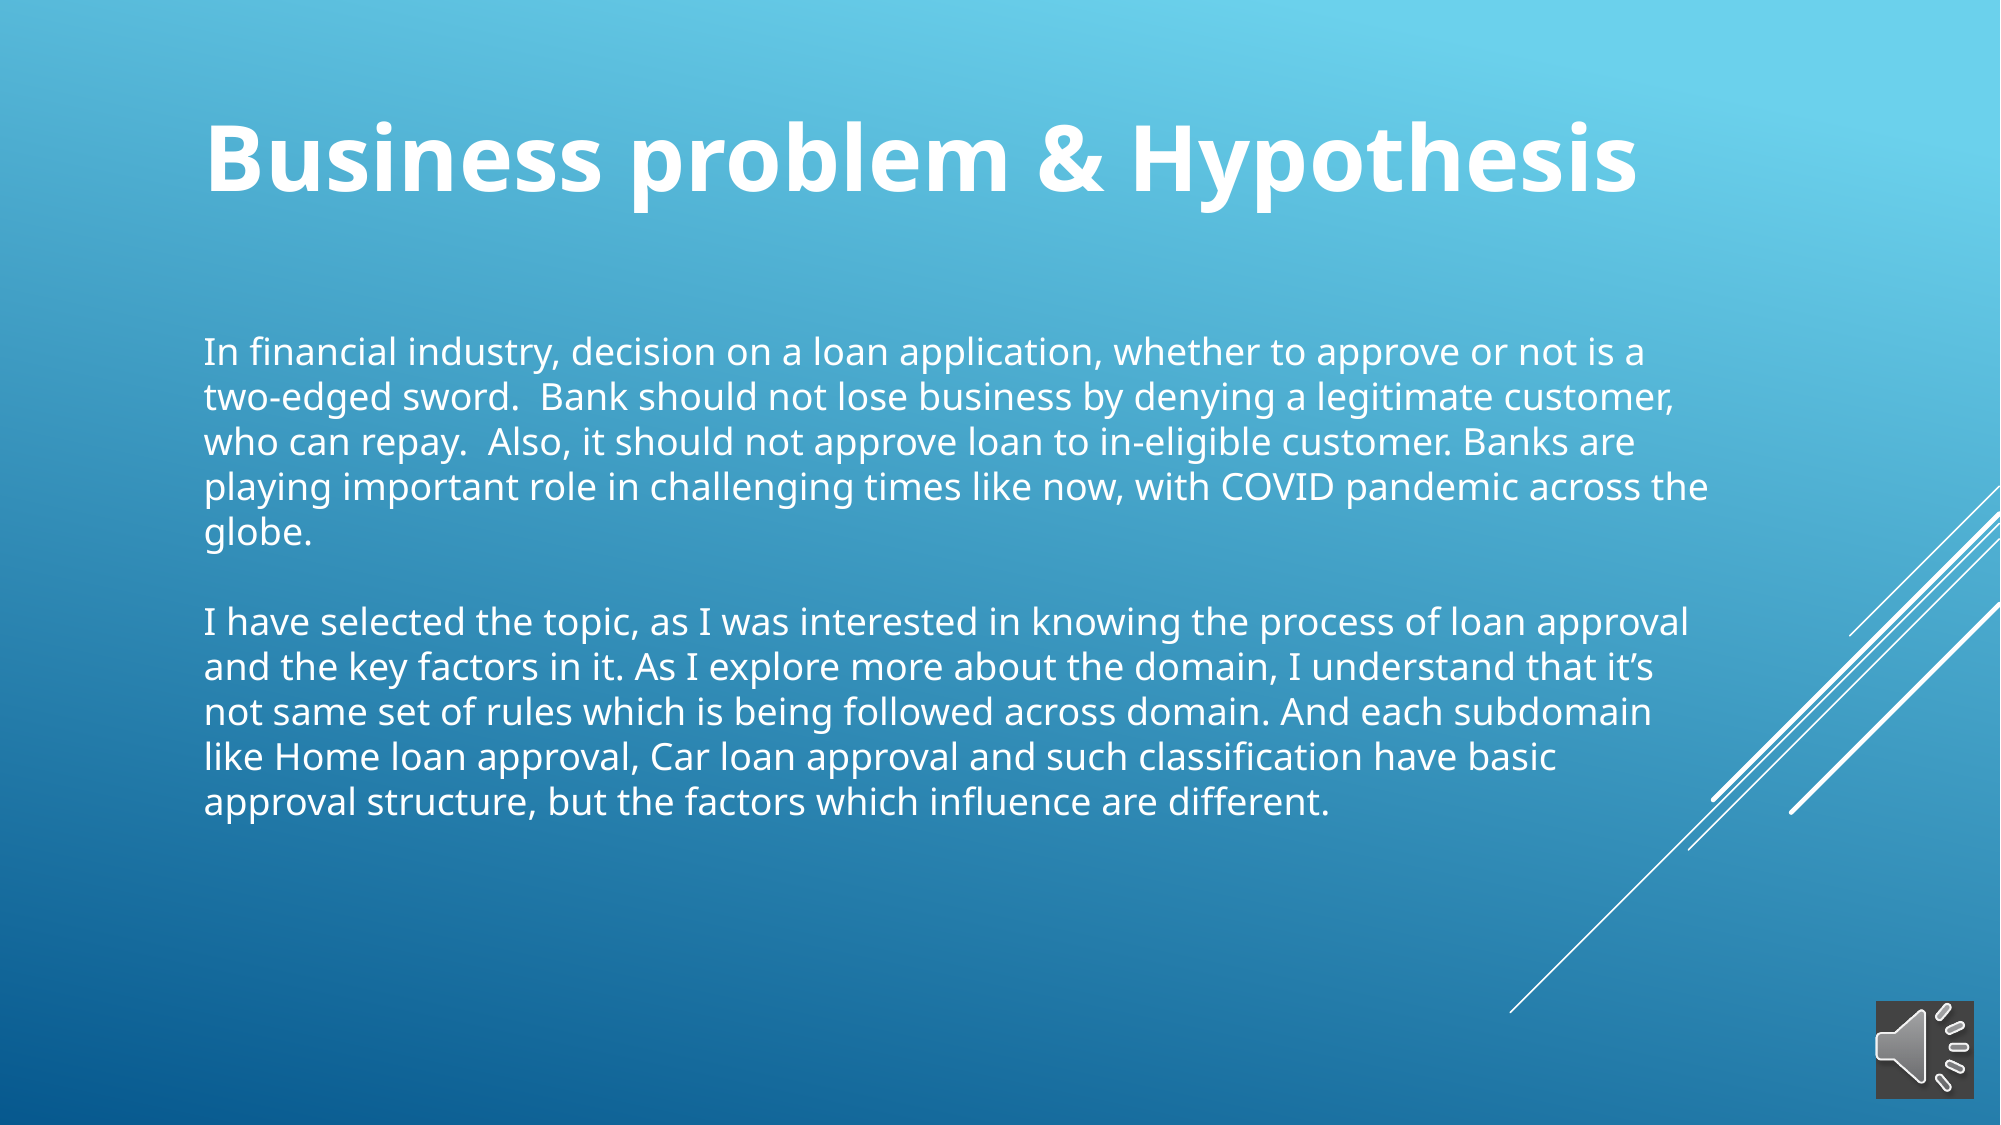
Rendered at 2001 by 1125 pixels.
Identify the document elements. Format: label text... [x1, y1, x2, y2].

text_box In financial industry, decision on a loan application, whether to approve or not is a two-edged sword. Bank should not lose business by denying a legitimate customer, who can repay. Also, it should not approve loan to in-eligible customer. Banks are playing important role in challenging times like now, with COVID pandemic across the globe. I have selected the topic, as I was interested in knowing the process of loan approval and the key factors in it. As I explore more about the domain, I understand that it’s not same set of rules which is being followed across domain. And each subdomain like Home loan approval, Car loan approval and such classification have basic approval structure, but the factors which influence are different. [188, 320, 1727, 831]
text_box Business problem & Hypothesis [188, 92, 1812, 217]
picture [1874, 999, 1976, 1101]
